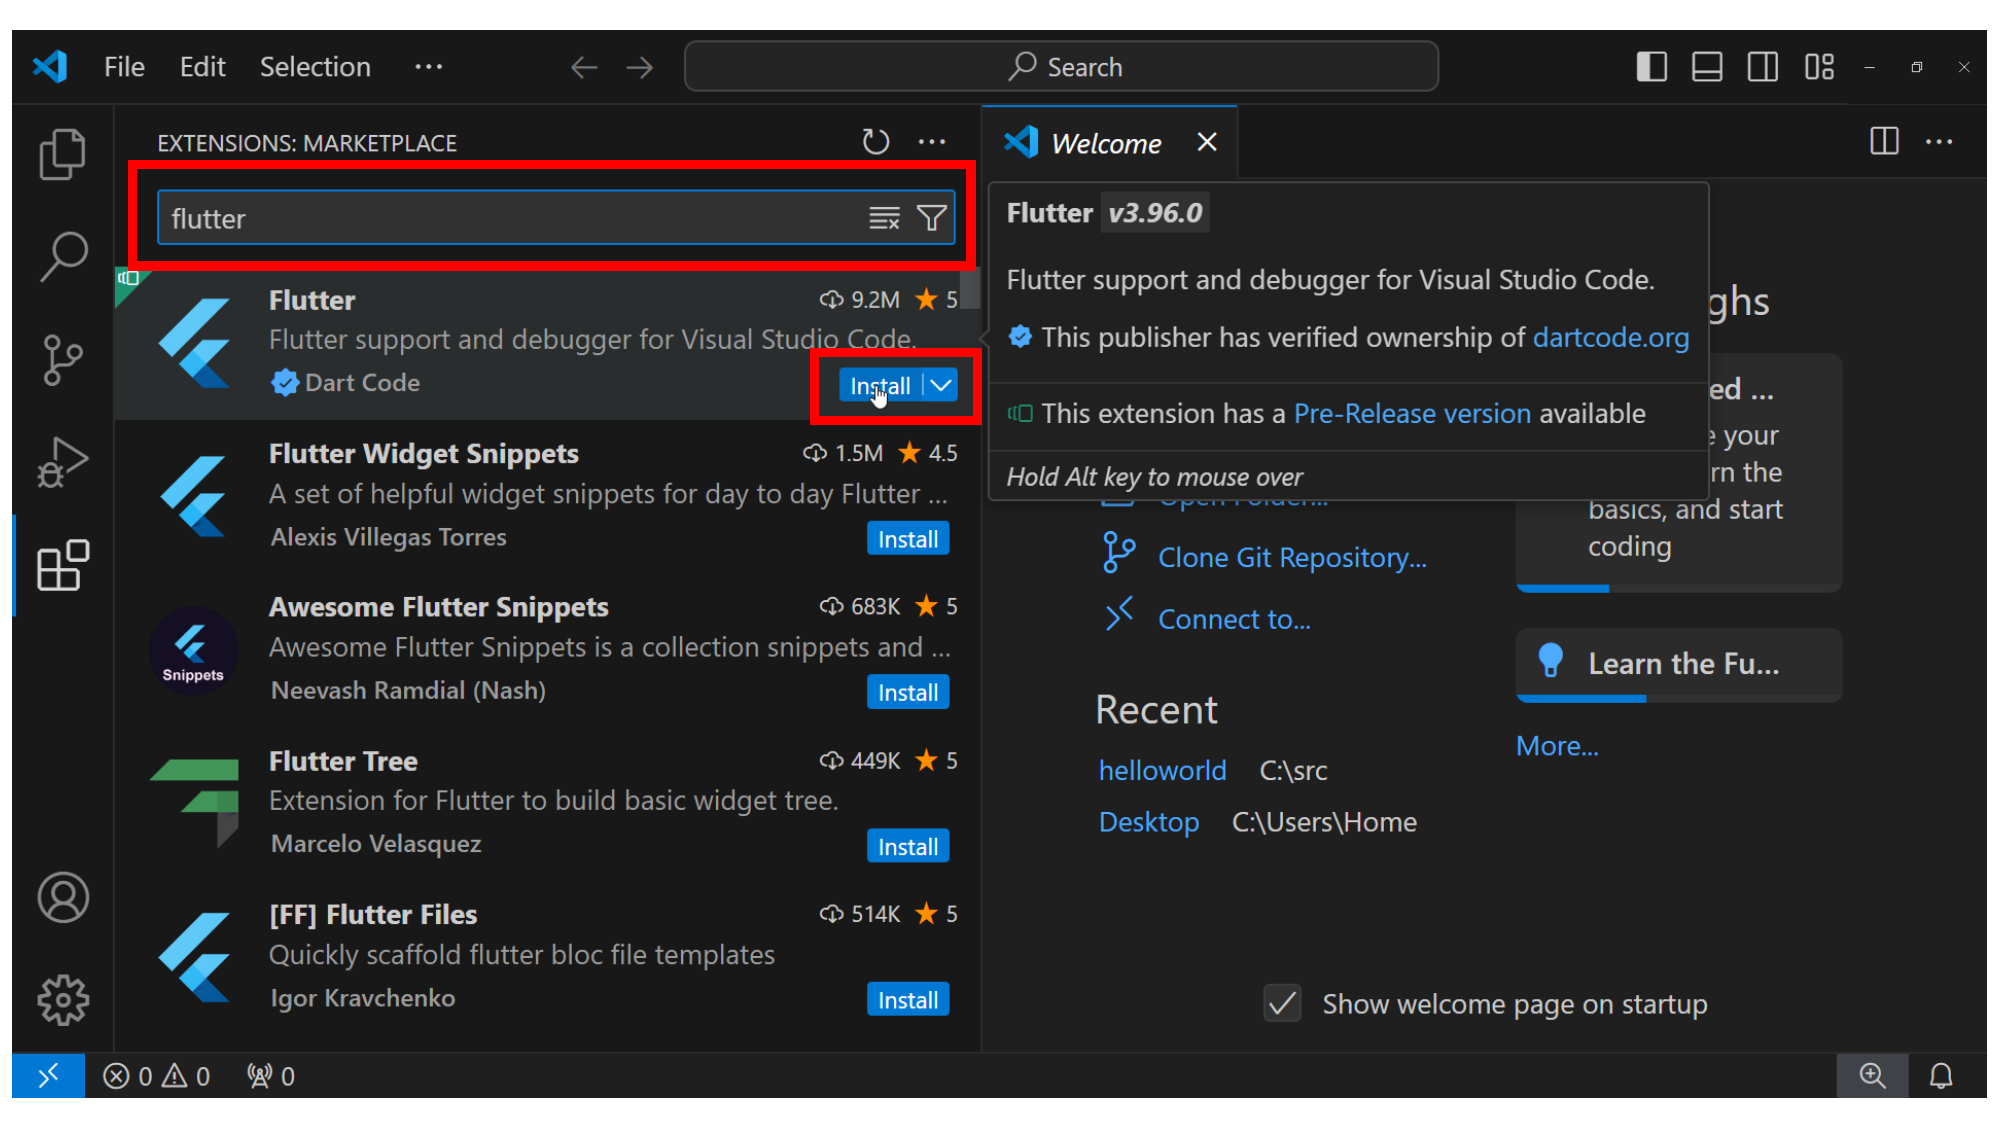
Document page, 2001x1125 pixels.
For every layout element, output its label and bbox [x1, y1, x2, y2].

text_box [12, 30, 1987, 1099]
